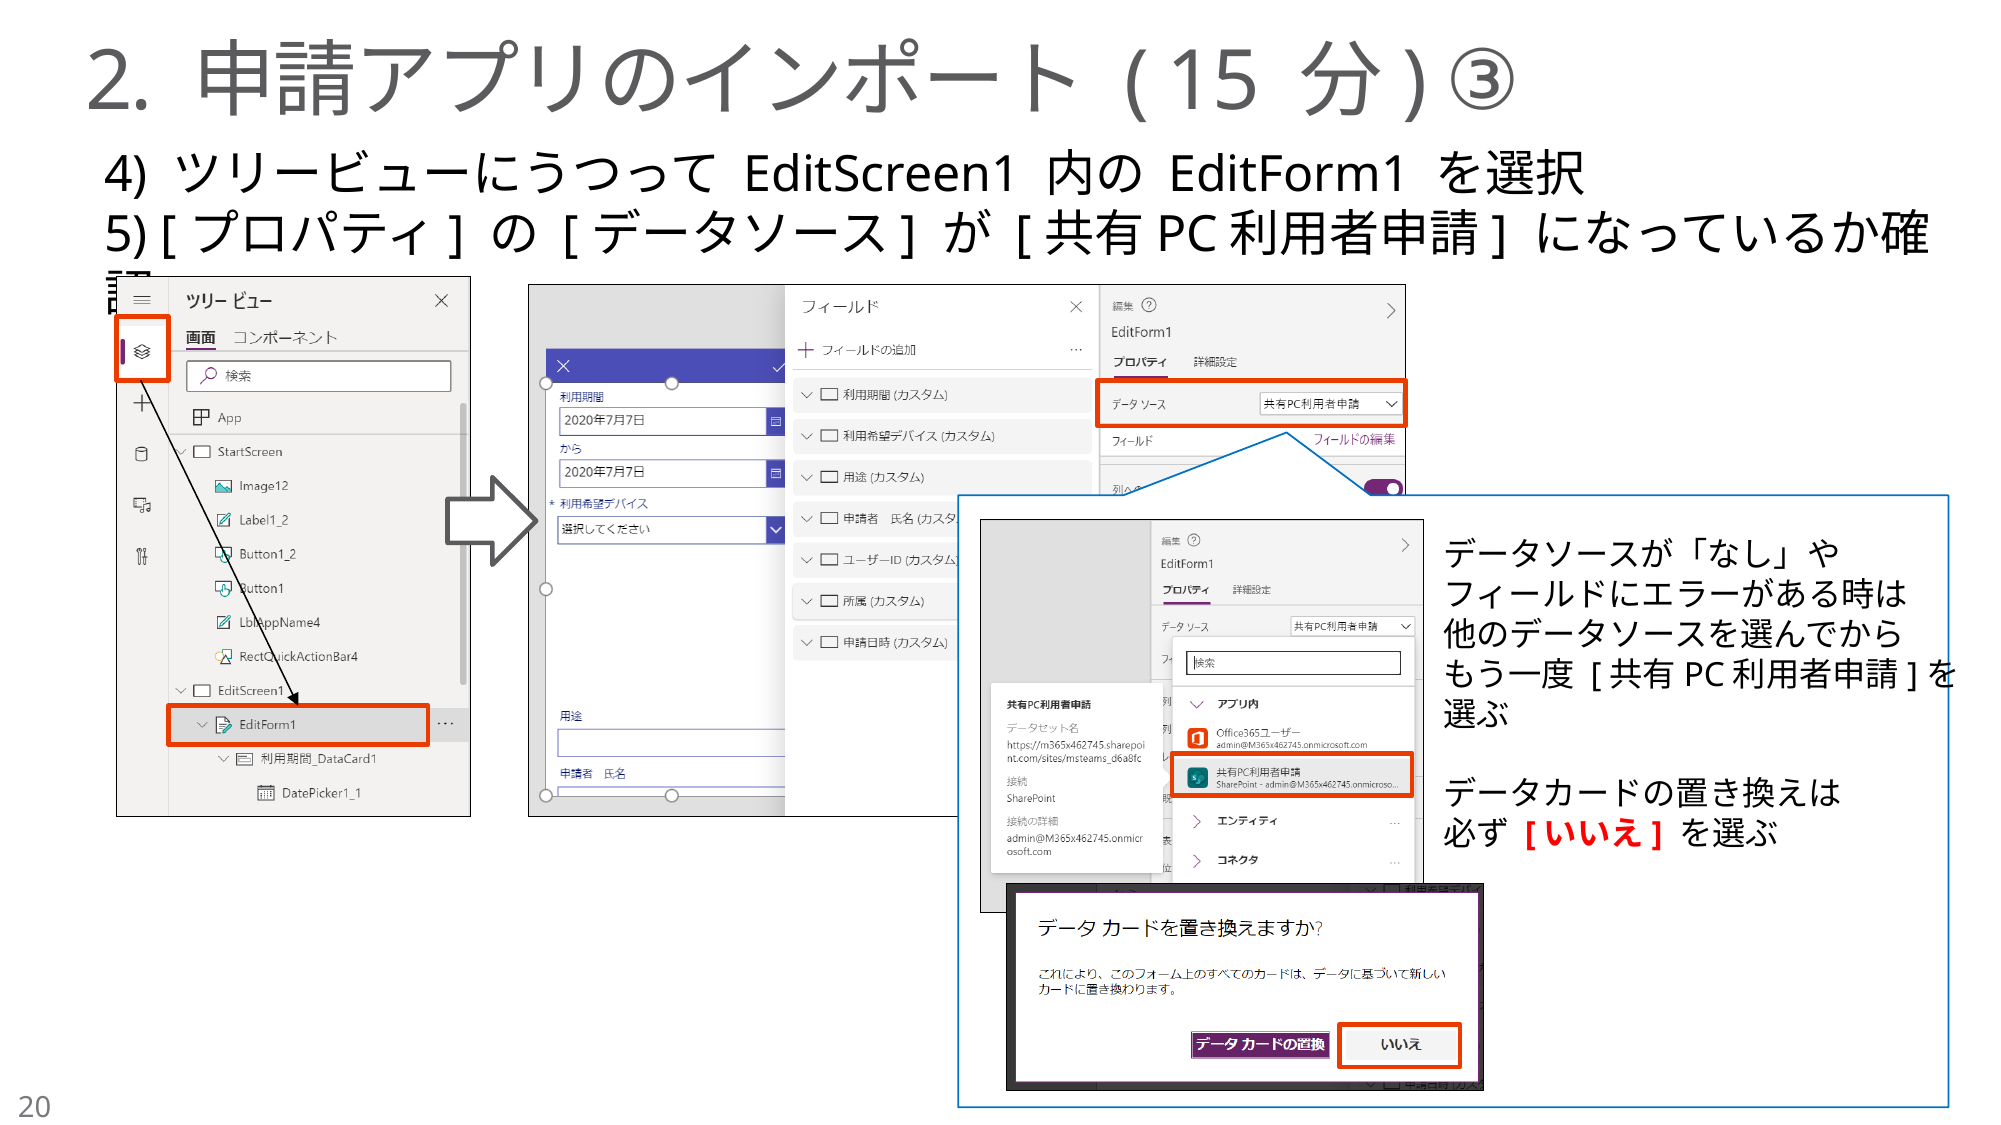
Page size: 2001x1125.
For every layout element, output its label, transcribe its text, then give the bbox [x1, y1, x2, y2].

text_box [980, 519, 1424, 913]
text_box データソースが「なし」や フィールドにエラーがある時は 他のデータソースを選んでから もう一度 [共有PC利用者申請]を 選ぶ データカードの置き換えは 必ず [いいえ] を選ぶ [1428, 525, 2000, 860]
title 2. 申請アプリのインポート ( 15 分) ③ [85, 37, 1915, 161]
text_box 4) ツリービューにうつって EditScreen1 内の EditForm1 を選択 5) [プロパティ] の [データソース] が [共有PC利用者申請] になっているか確認 [89, 133, 1980, 329]
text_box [116, 275, 471, 817]
picture [528, 284, 1406, 817]
text_box [471, 476, 528, 566]
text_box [1006, 883, 1484, 1092]
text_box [140, 380, 299, 706]
text_box [957, 494, 1950, 1109]
